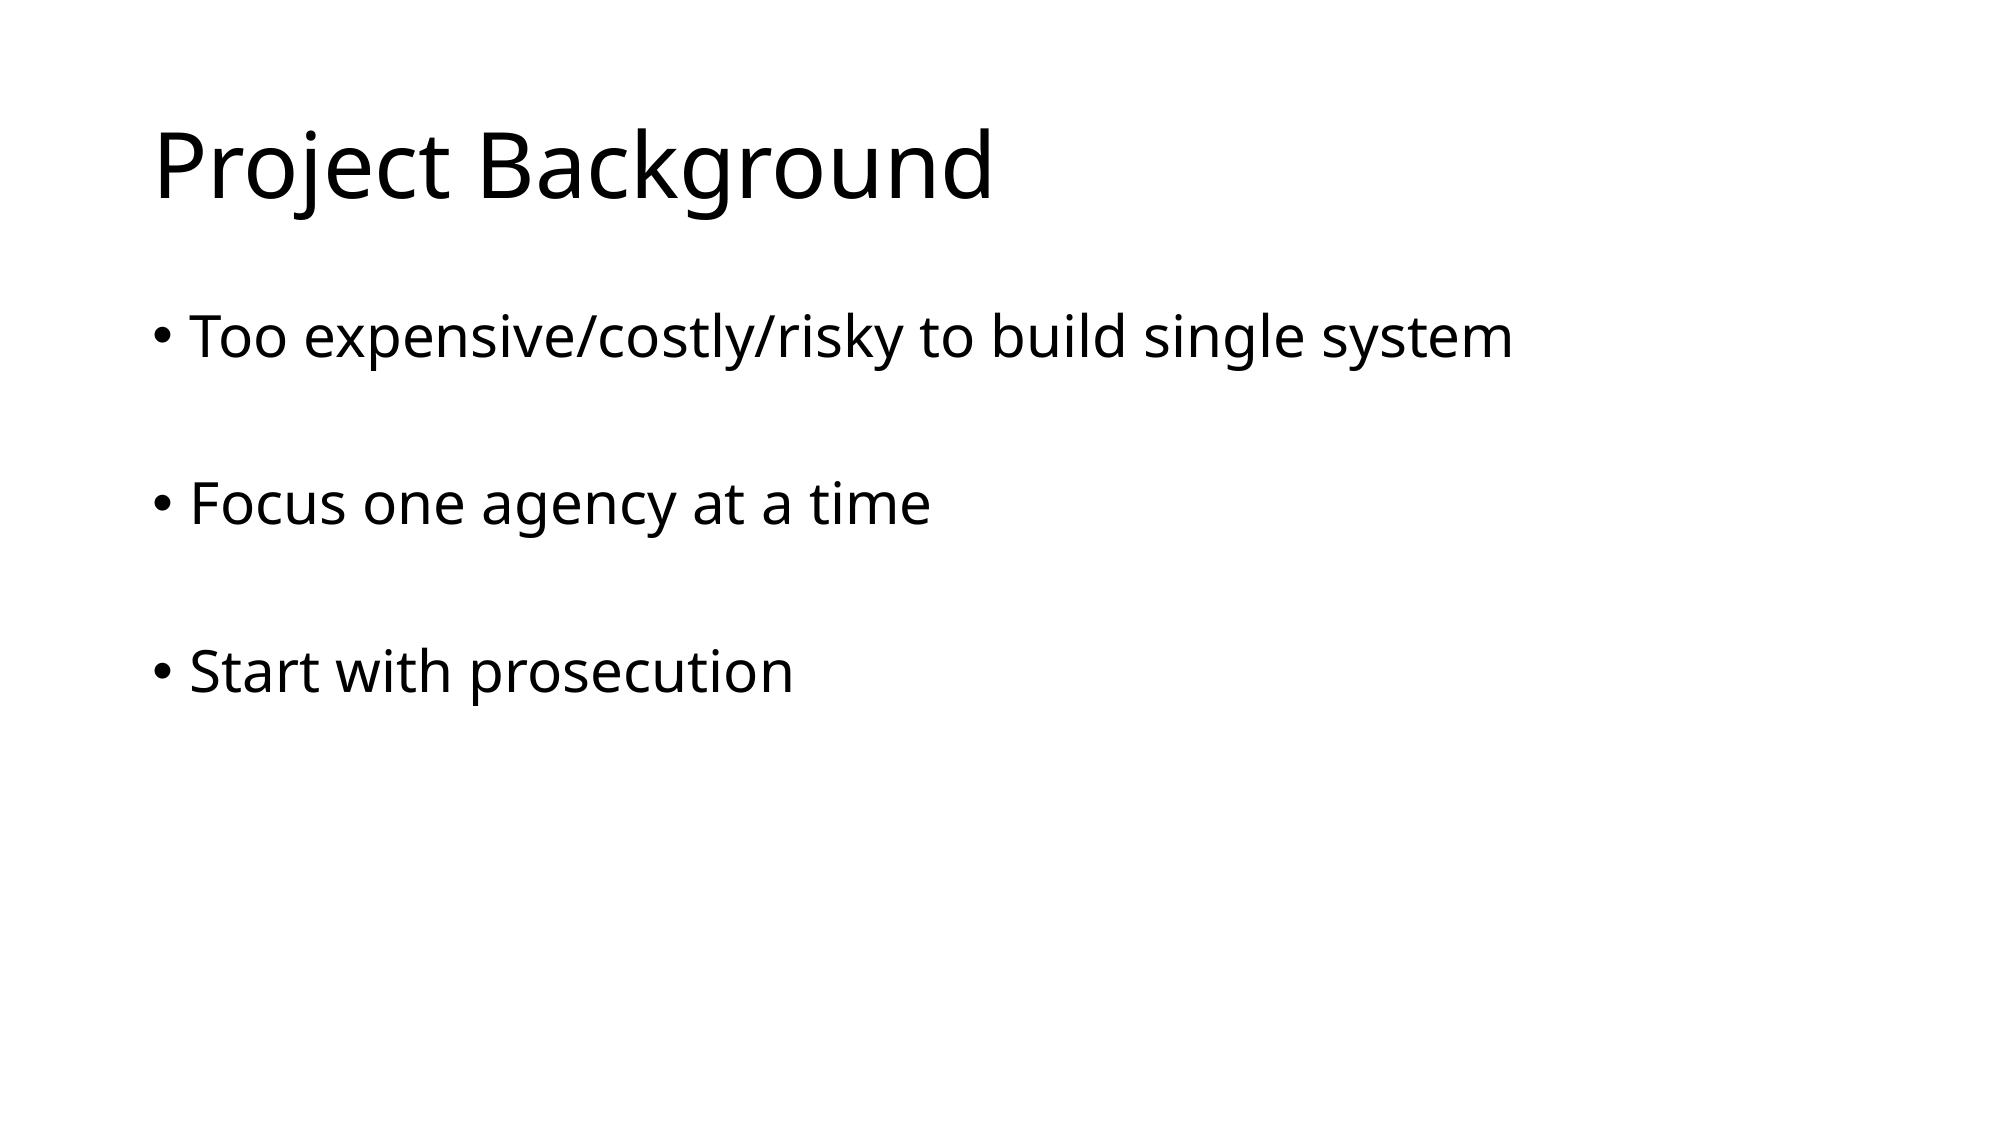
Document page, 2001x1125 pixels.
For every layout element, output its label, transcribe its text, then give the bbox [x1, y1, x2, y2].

title Project Background [137, 59, 1863, 278]
list Too expensive/costly/risky to build single system Focus one agency at a time Start with prosecution [137, 299, 1863, 1014]
